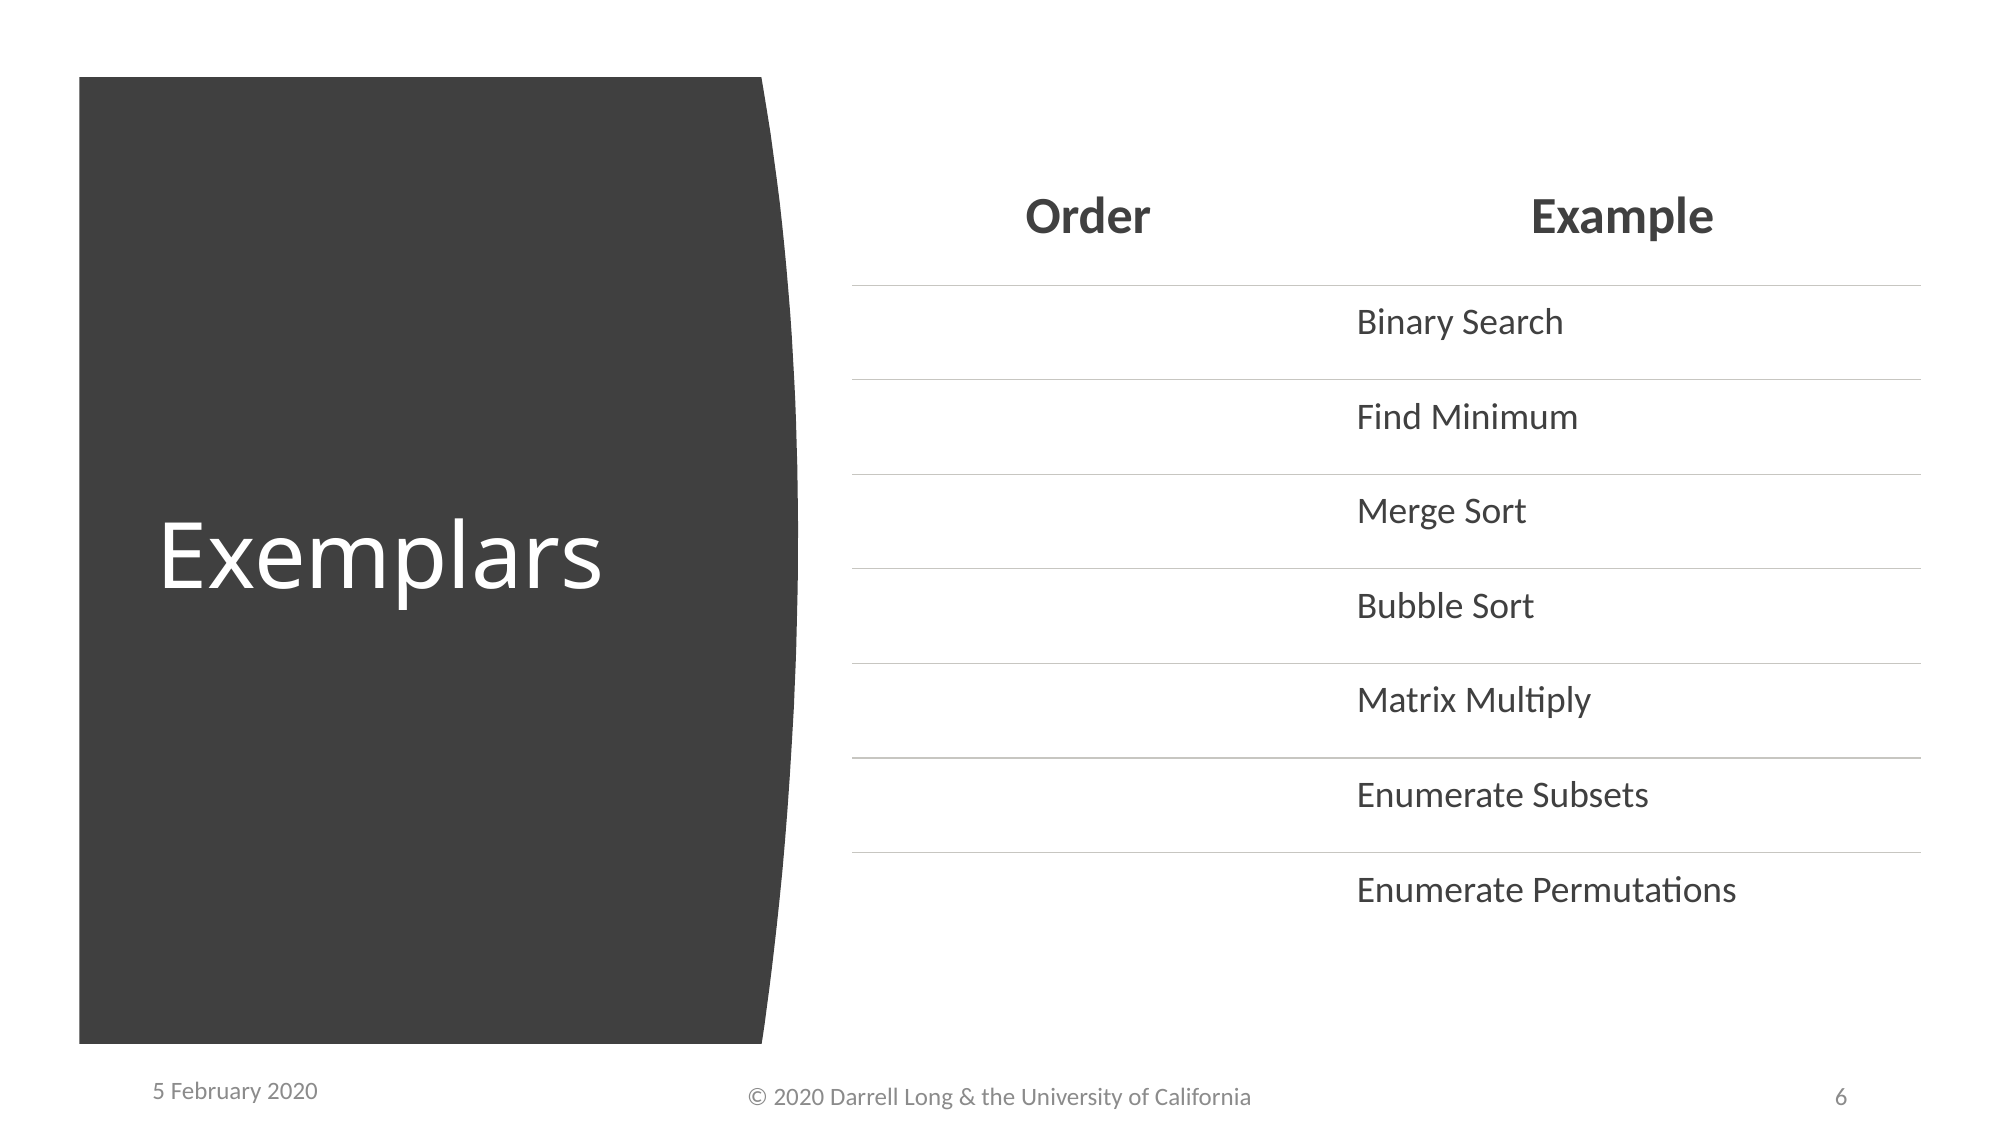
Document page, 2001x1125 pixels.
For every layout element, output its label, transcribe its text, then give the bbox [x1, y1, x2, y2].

title Exemplars [141, 166, 702, 953]
text_box [78, 76, 800, 1045]
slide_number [137, 1059, 341, 1120]
slide_number 6 [1412, 1065, 1863, 1125]
footer © 2020 Darrell Long & the University of California [662, 1065, 1338, 1125]
